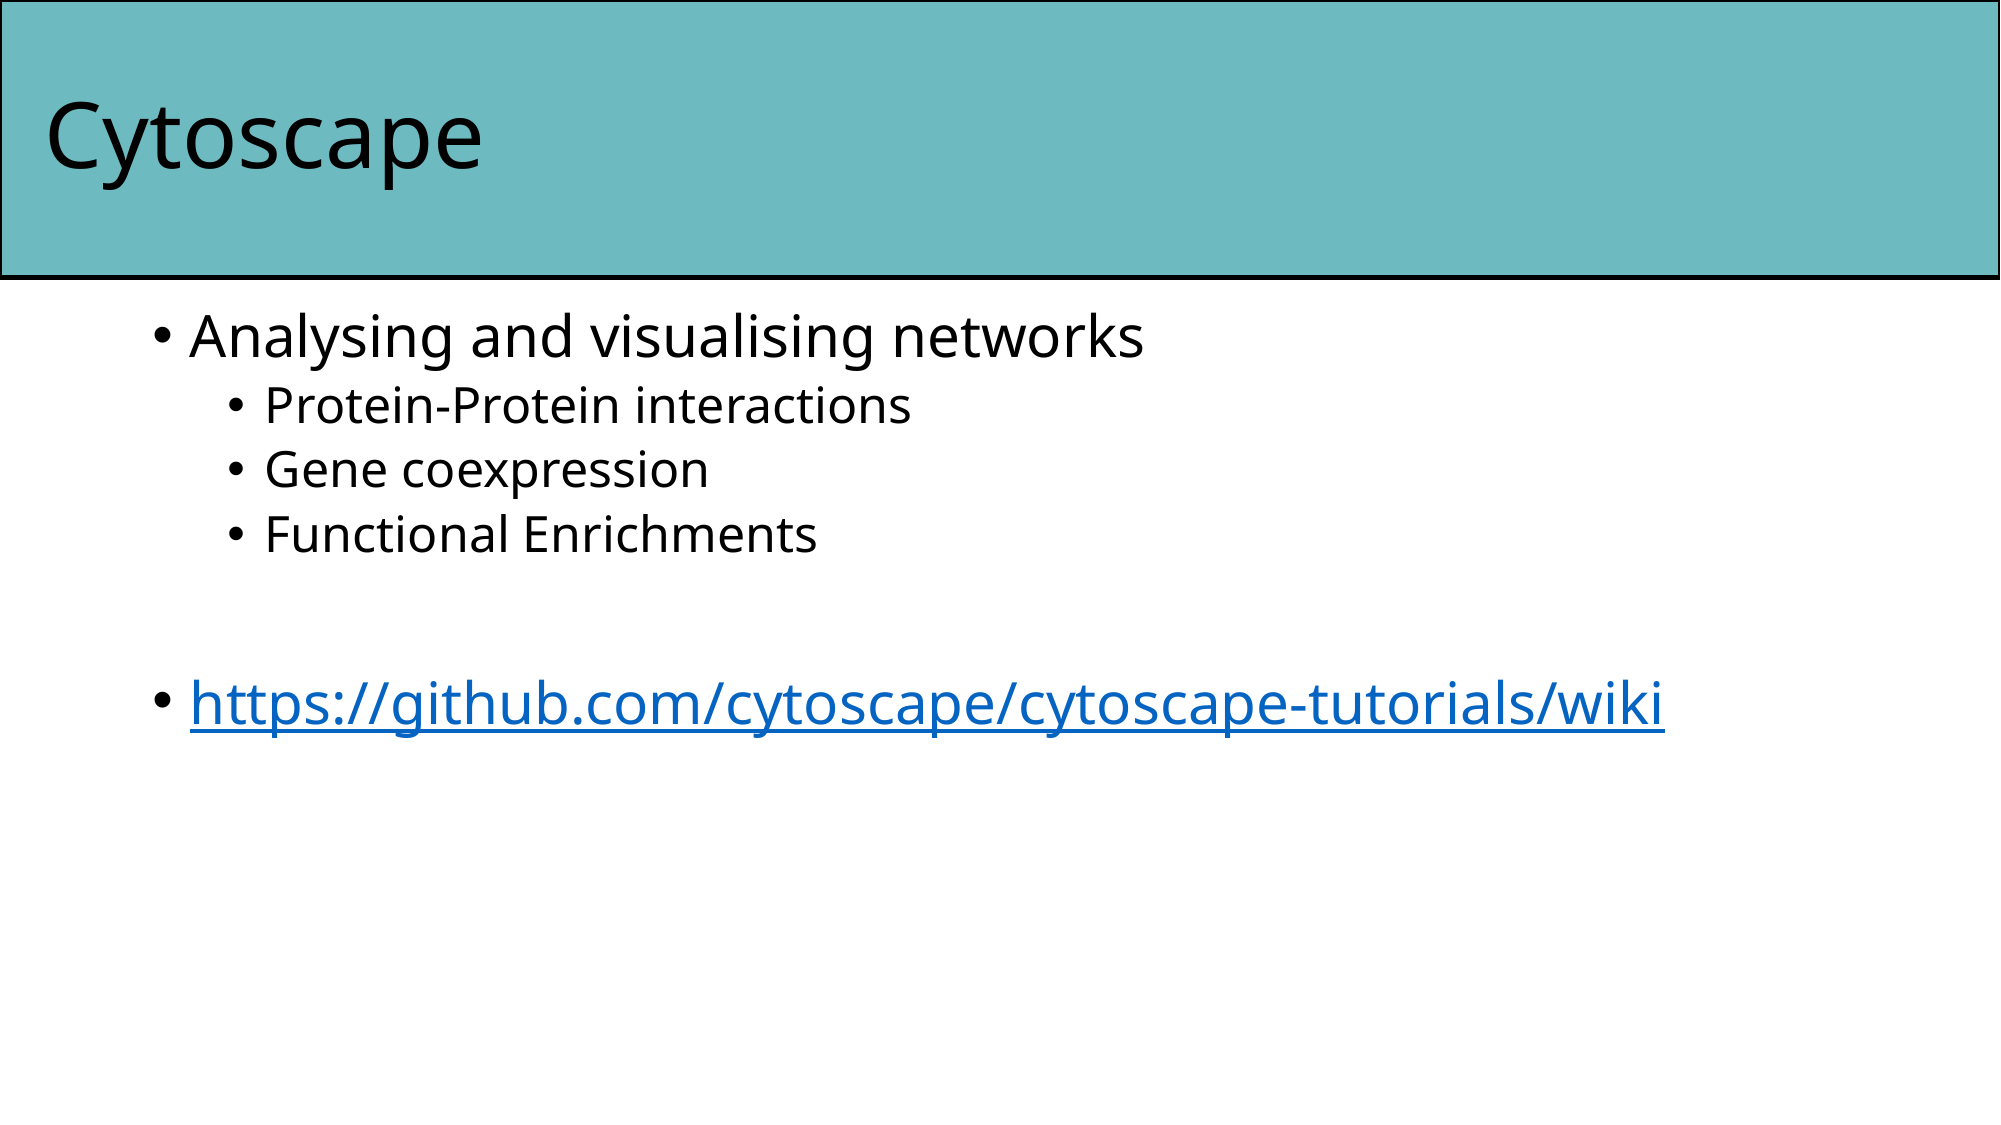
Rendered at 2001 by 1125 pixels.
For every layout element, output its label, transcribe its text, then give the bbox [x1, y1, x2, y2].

title Cytoscape [0, 0, 2000, 280]
list Analysing and visualising networks Protein-Protein interactions Gene coexpression Functional Enrichments https://github.com/cytoscape/cytoscape-tutorials/wiki [137, 299, 1863, 1014]
